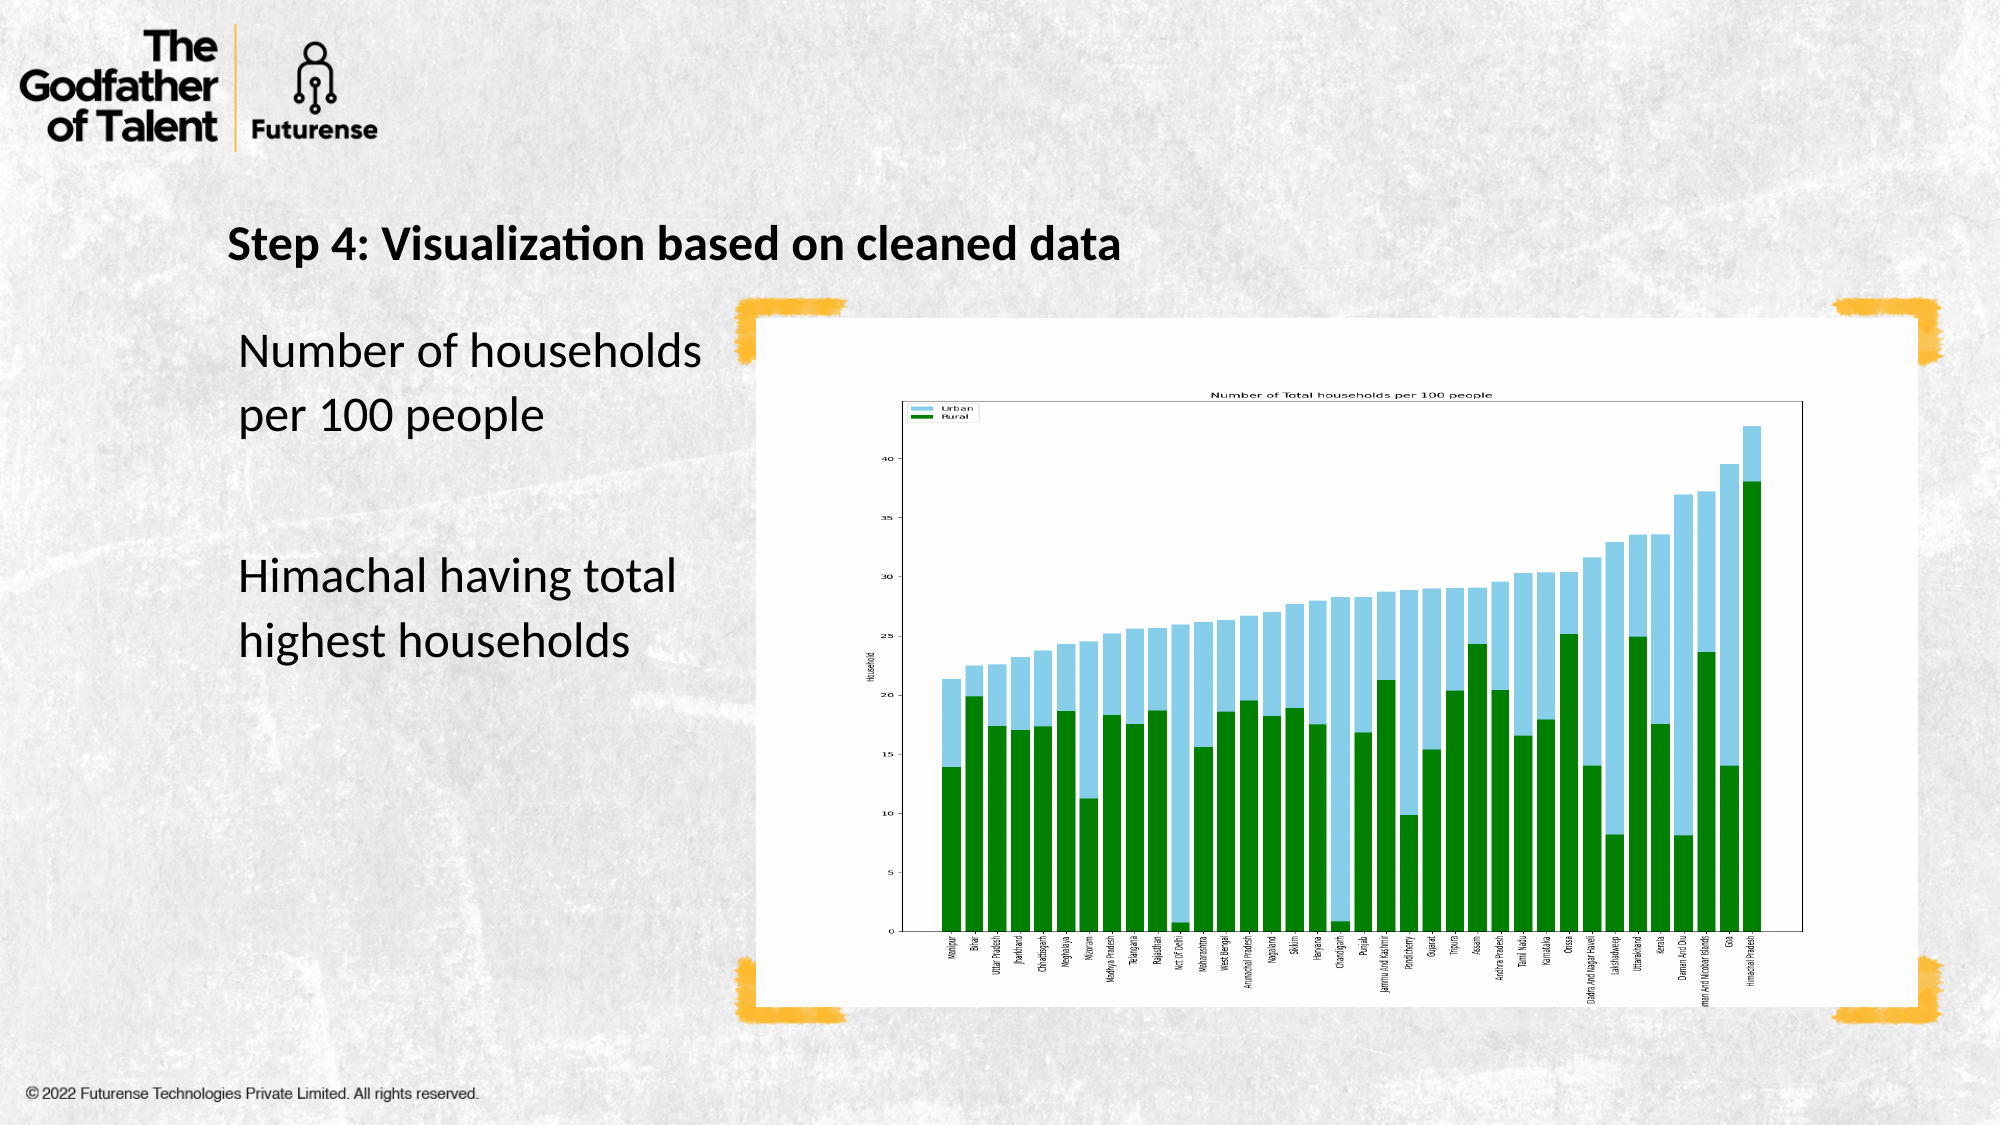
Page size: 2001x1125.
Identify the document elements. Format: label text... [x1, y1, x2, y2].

picture [0, 0, 2001, 1125]
text_box Step 4: Visualization based on cleaned data [212, 198, 1542, 278]
text_box Number of households per 100 people Himachal having total highest households [223, 305, 732, 675]
